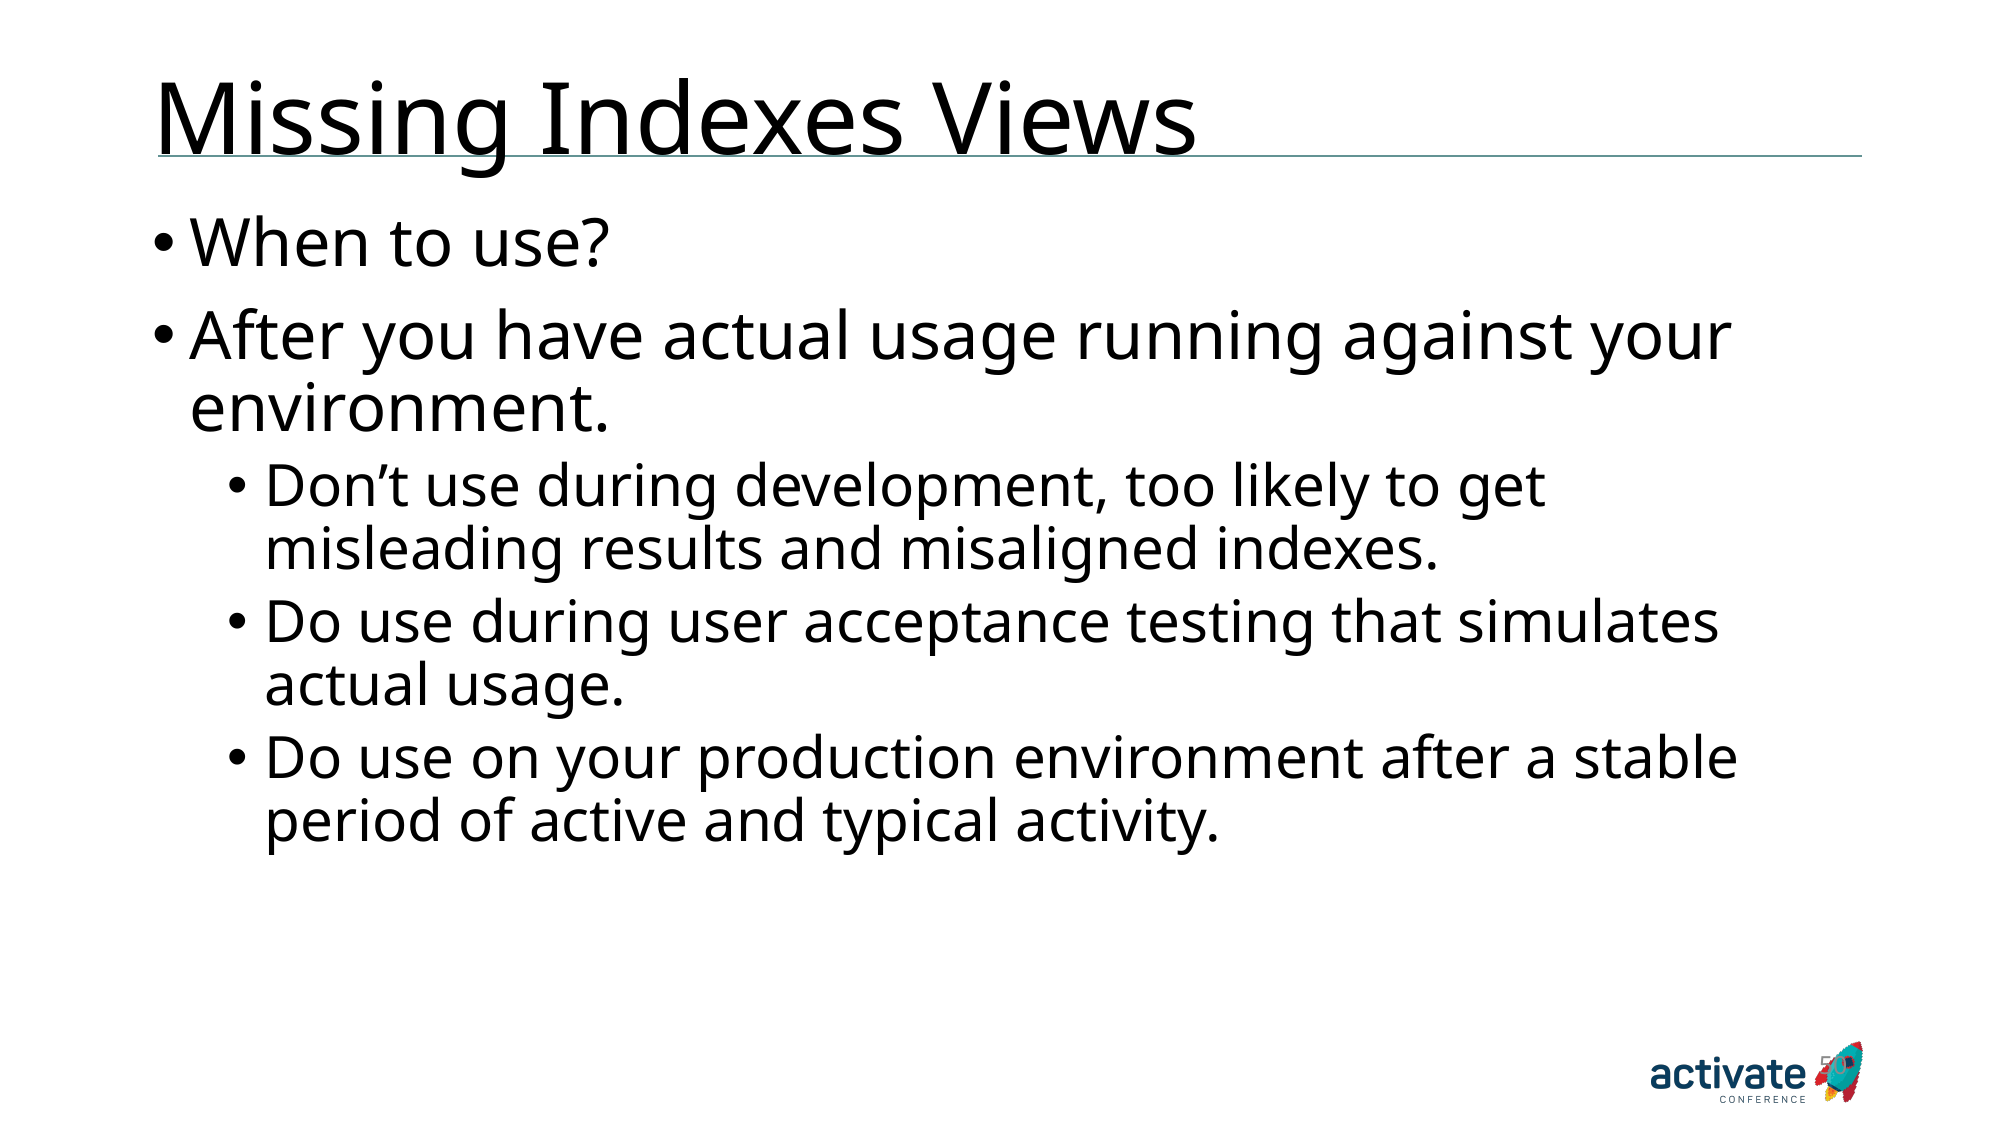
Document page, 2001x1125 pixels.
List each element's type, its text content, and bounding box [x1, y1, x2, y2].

title Missing Indexes Views [137, 59, 1863, 184]
picture [1651, 1097, 1863, 1103]
list When to use? After you have actual usage running against your environment. Don’t use during development, too likely to get misleading results and misaligned indexes. Do use during user acceptance testing that simulates actual usage. Do use on your production environment after a stable period of active and typical activity. [137, 201, 1863, 1014]
slide_number 50 [1412, 1036, 1863, 1097]
